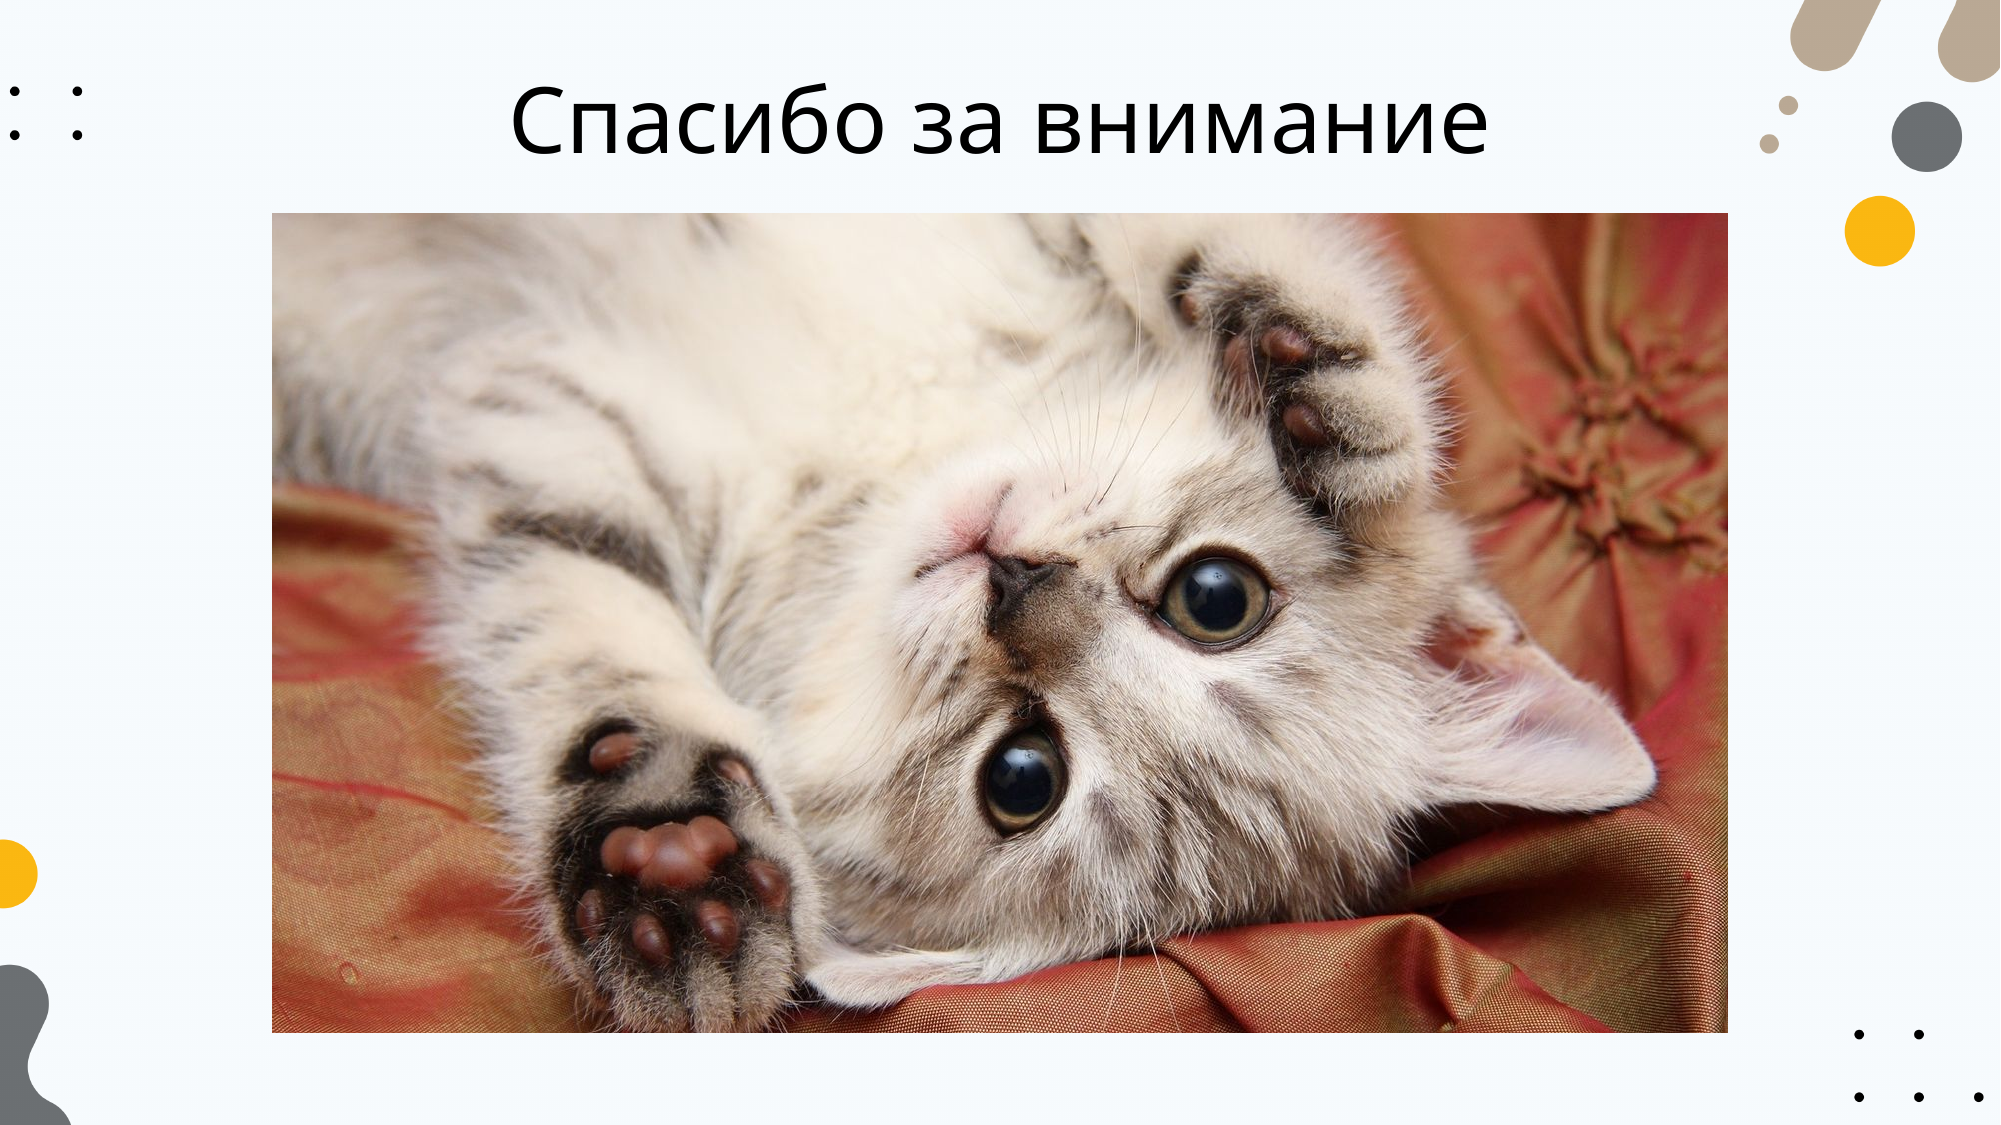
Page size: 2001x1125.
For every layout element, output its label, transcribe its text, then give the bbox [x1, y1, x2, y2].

picture [0, 0, 2000, 1125]
title Спасибо за внимание [137, 59, 1863, 188]
